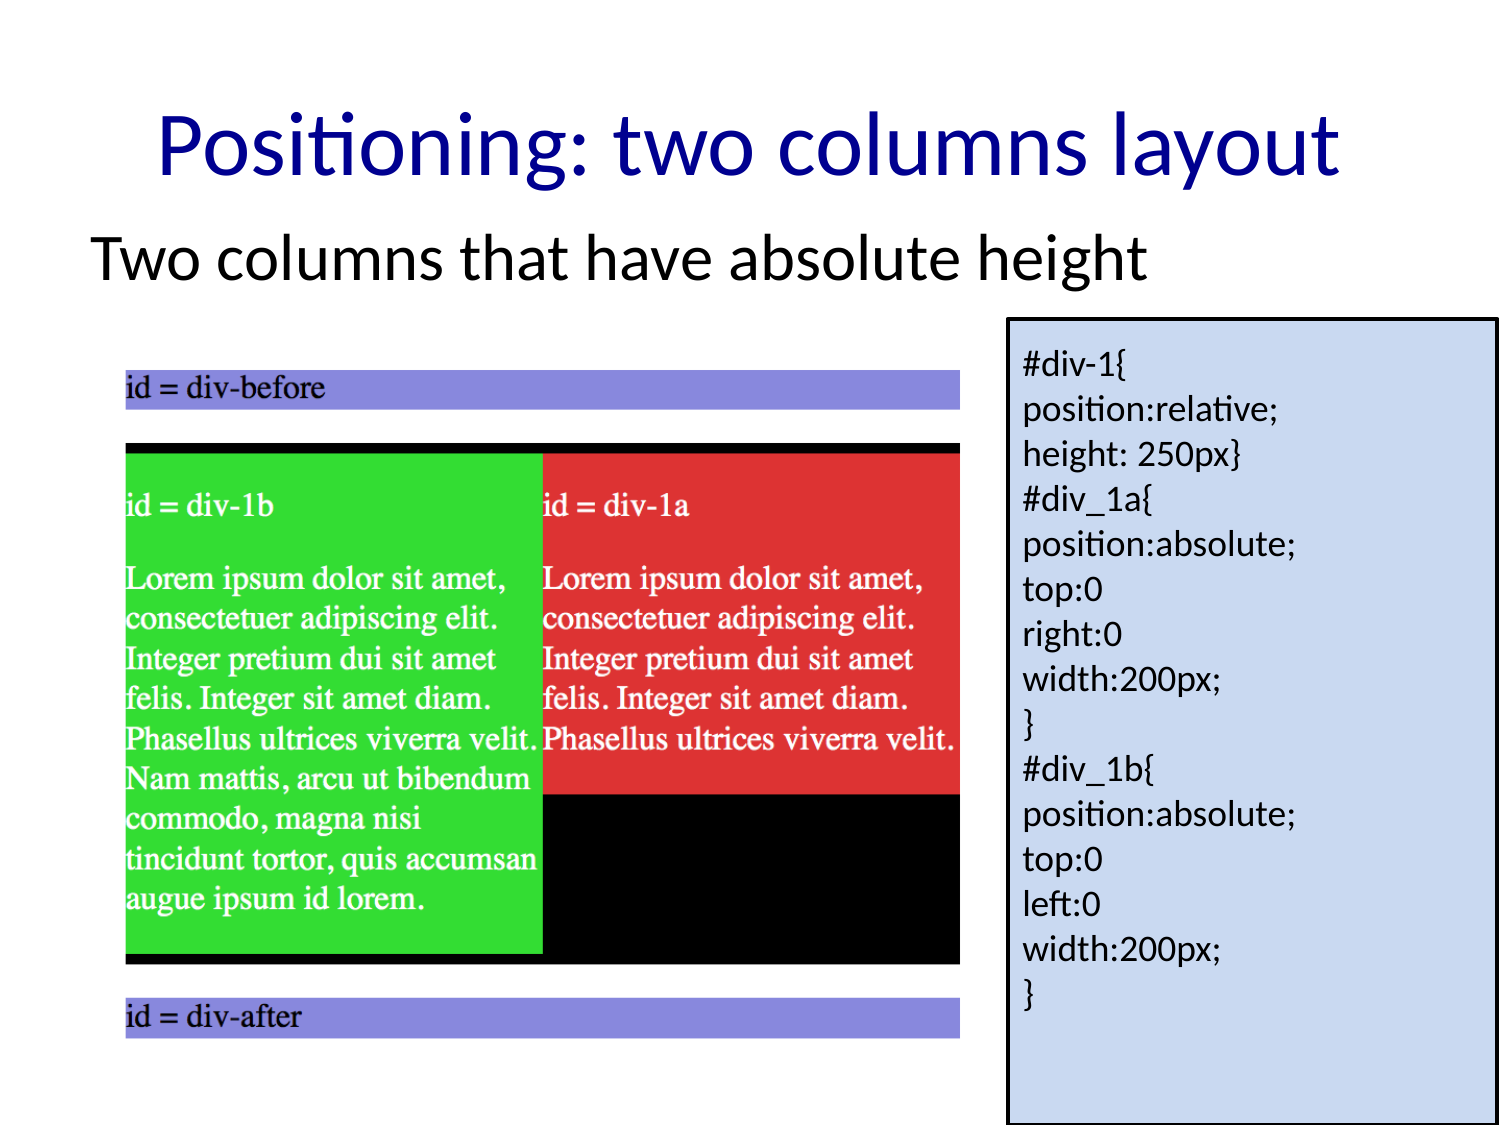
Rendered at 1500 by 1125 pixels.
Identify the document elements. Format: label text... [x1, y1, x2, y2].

title Positioning: two columns layout [75, 45, 1425, 206]
text_box #div-1{ position:relative; height: 250px} #div_1a{ position:absolute; top:0 right:0 width:200px; } #div_1b{ position:absolute; top:0 left:0 width:200px; } [1006, 317, 1499, 1125]
list Two columns that have absolute height [75, 206, 1425, 1007]
picture [109, 345, 1008, 1125]
